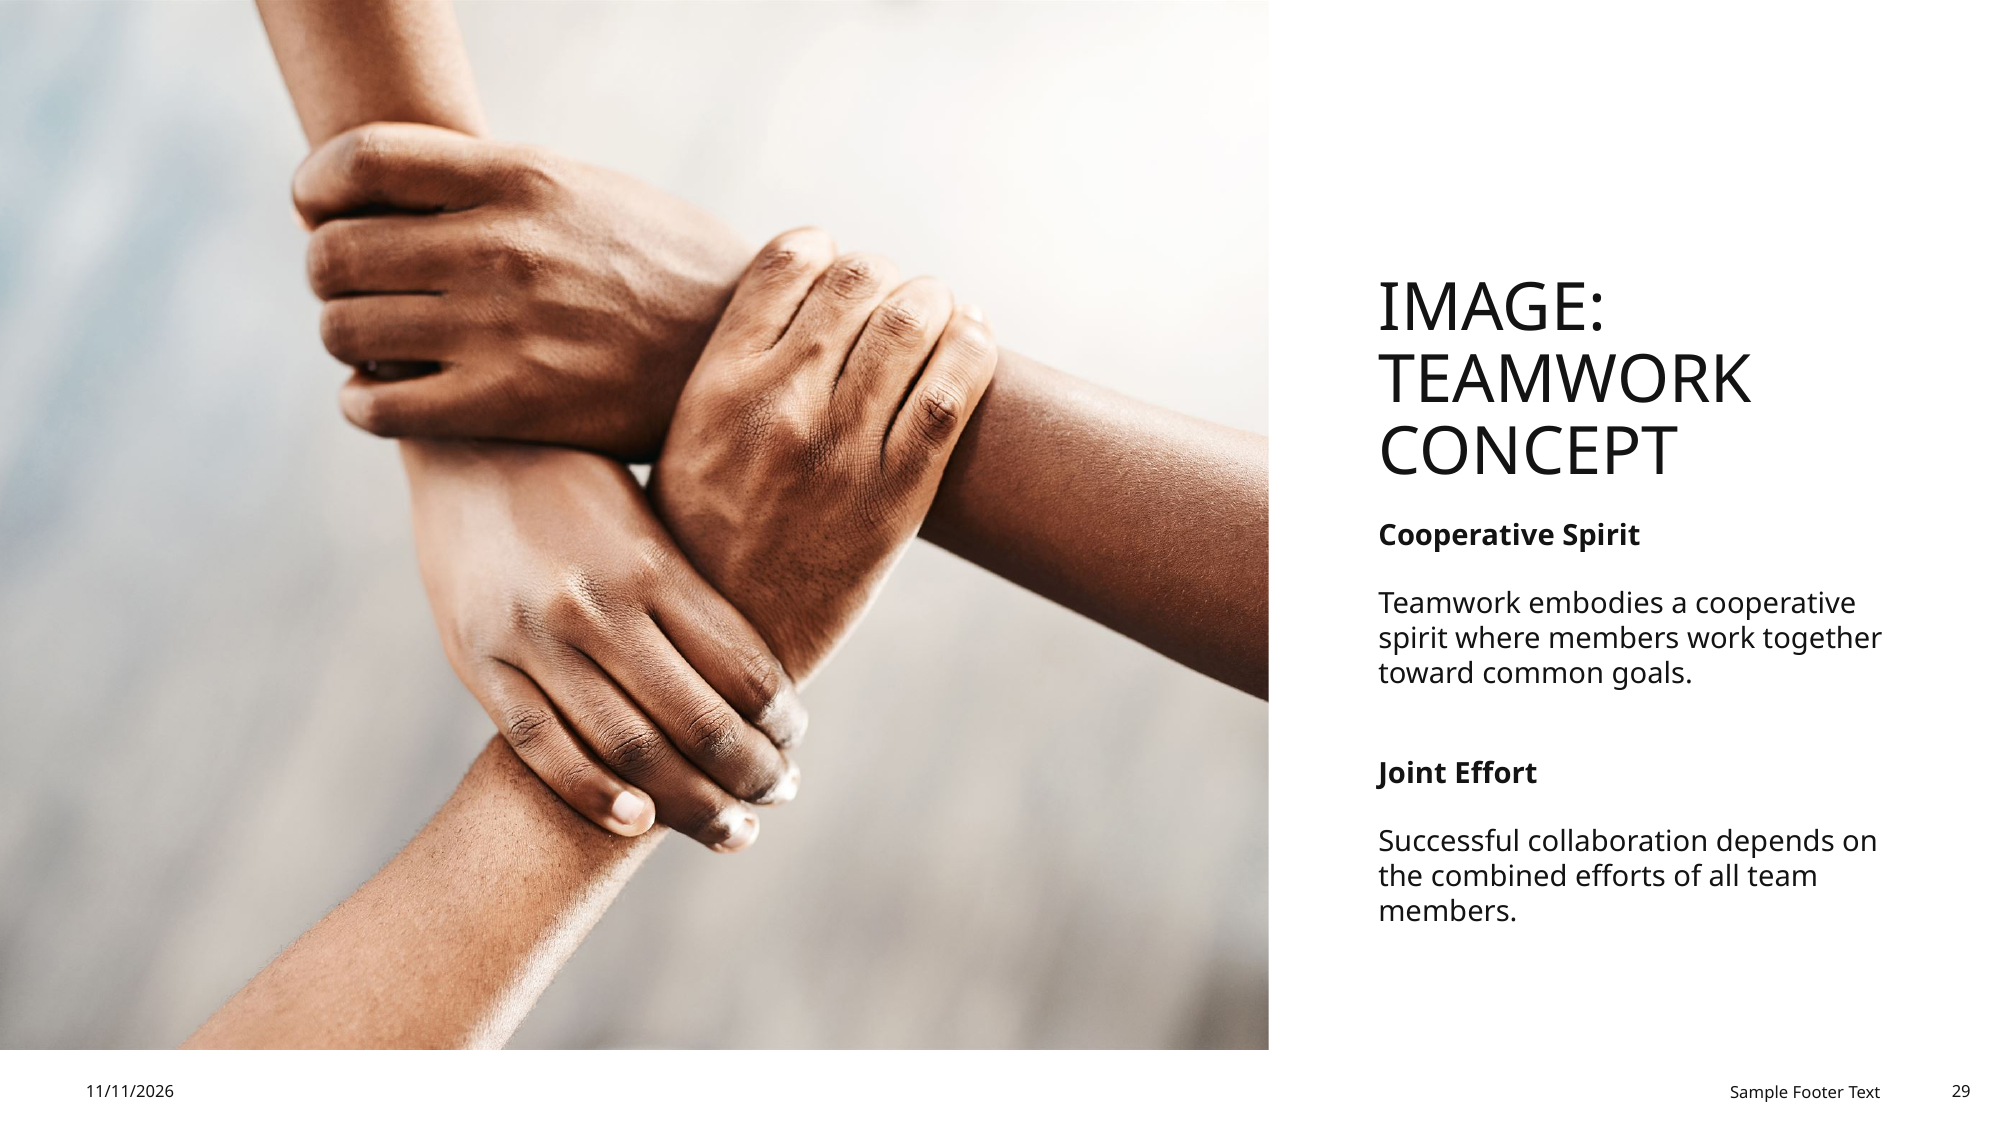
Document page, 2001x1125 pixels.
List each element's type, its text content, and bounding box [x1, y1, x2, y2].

text_box Cooperative Spirit Teamwork embodies a cooperative spirit where members work together toward common goals. Joint Effort Successful collaboration depends on the combined efforts of all team members. [1363, 508, 1901, 993]
footer Sample Footer Text [1458, 1064, 1896, 1120]
picture [0, 0, 1269, 1050]
title Image: Teamwork Concept [1363, 176, 1901, 497]
slide_number 29 [1910, 1064, 1986, 1120]
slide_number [70, 1064, 537, 1120]
